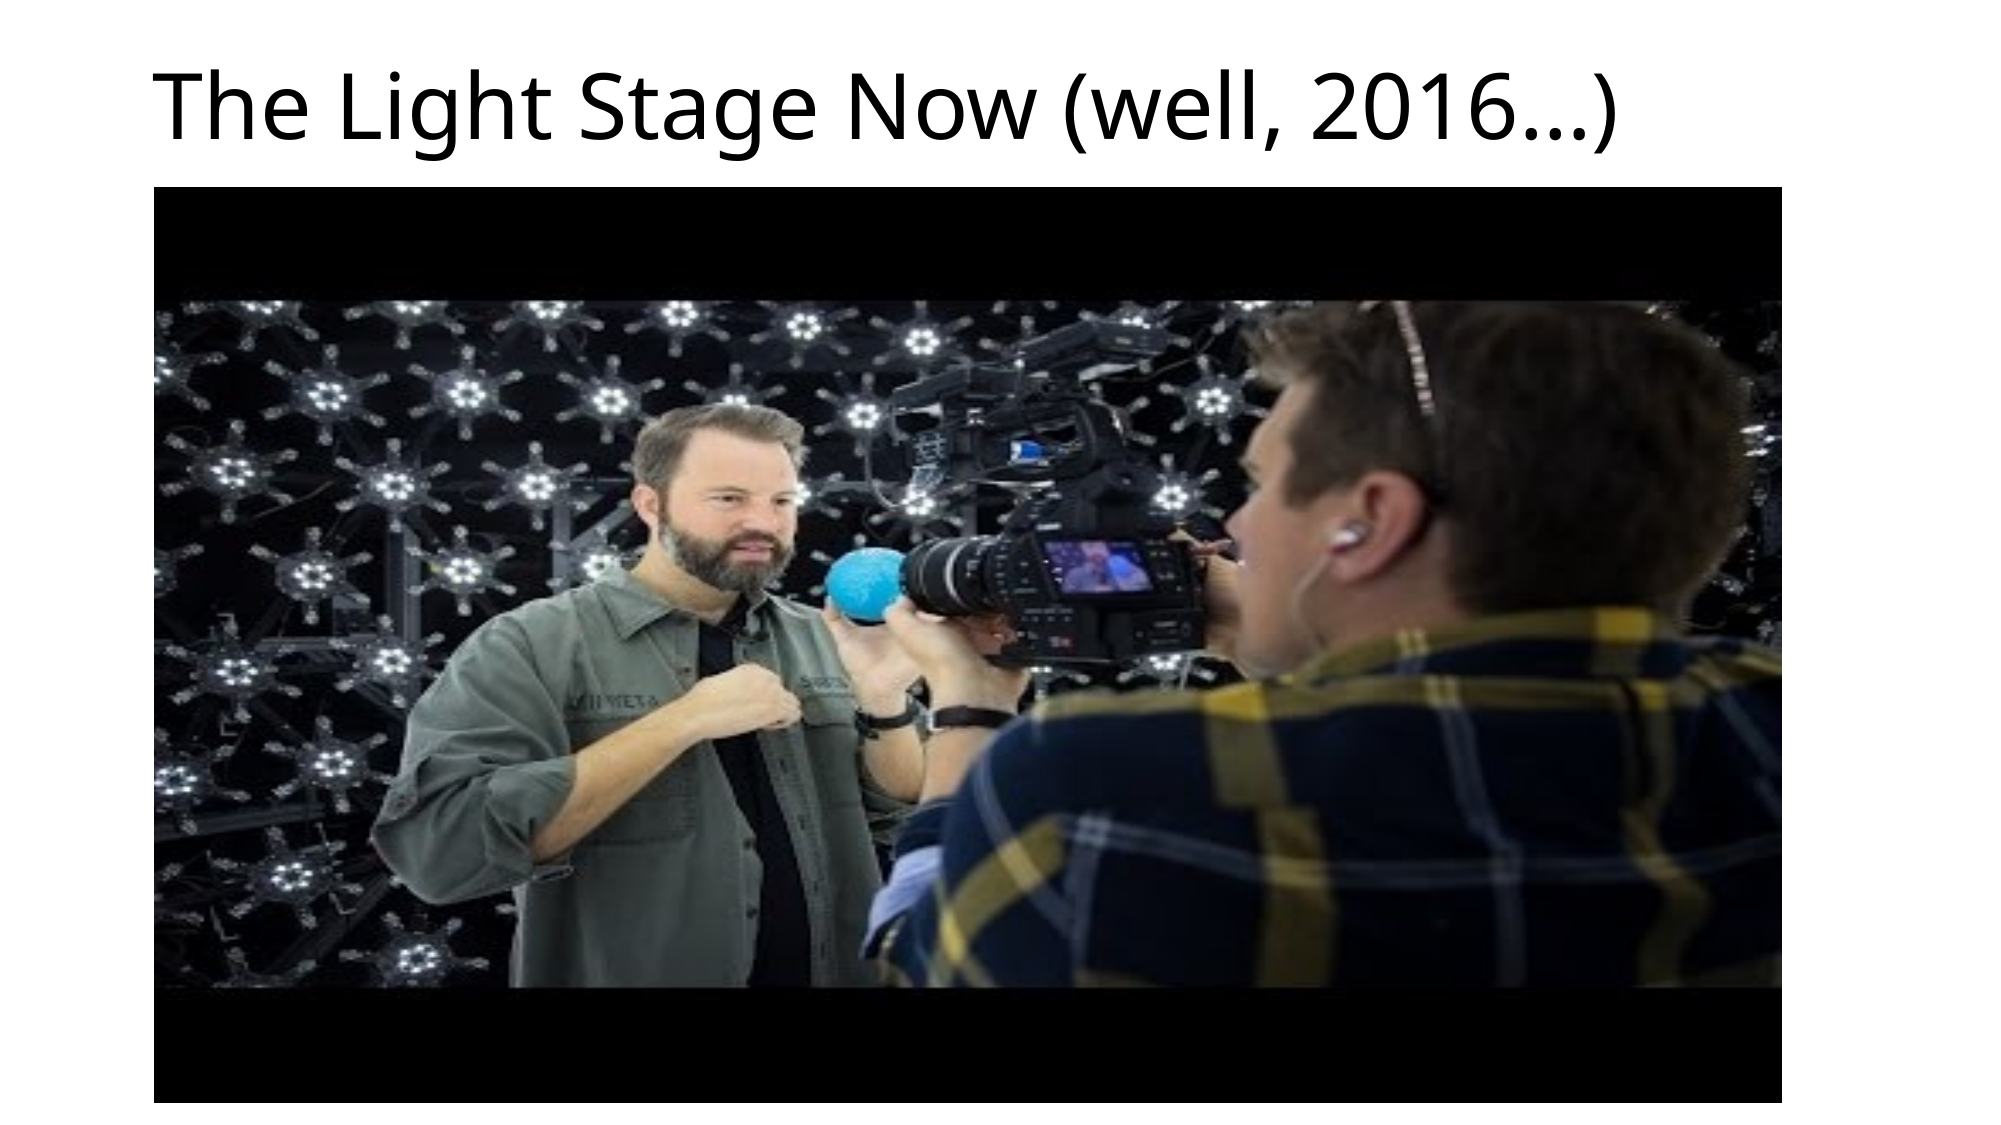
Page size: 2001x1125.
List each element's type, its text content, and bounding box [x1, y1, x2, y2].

title The Light Stage Now (well, 2016…) [137, 0, 1863, 219]
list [153, 187, 1783, 1104]
